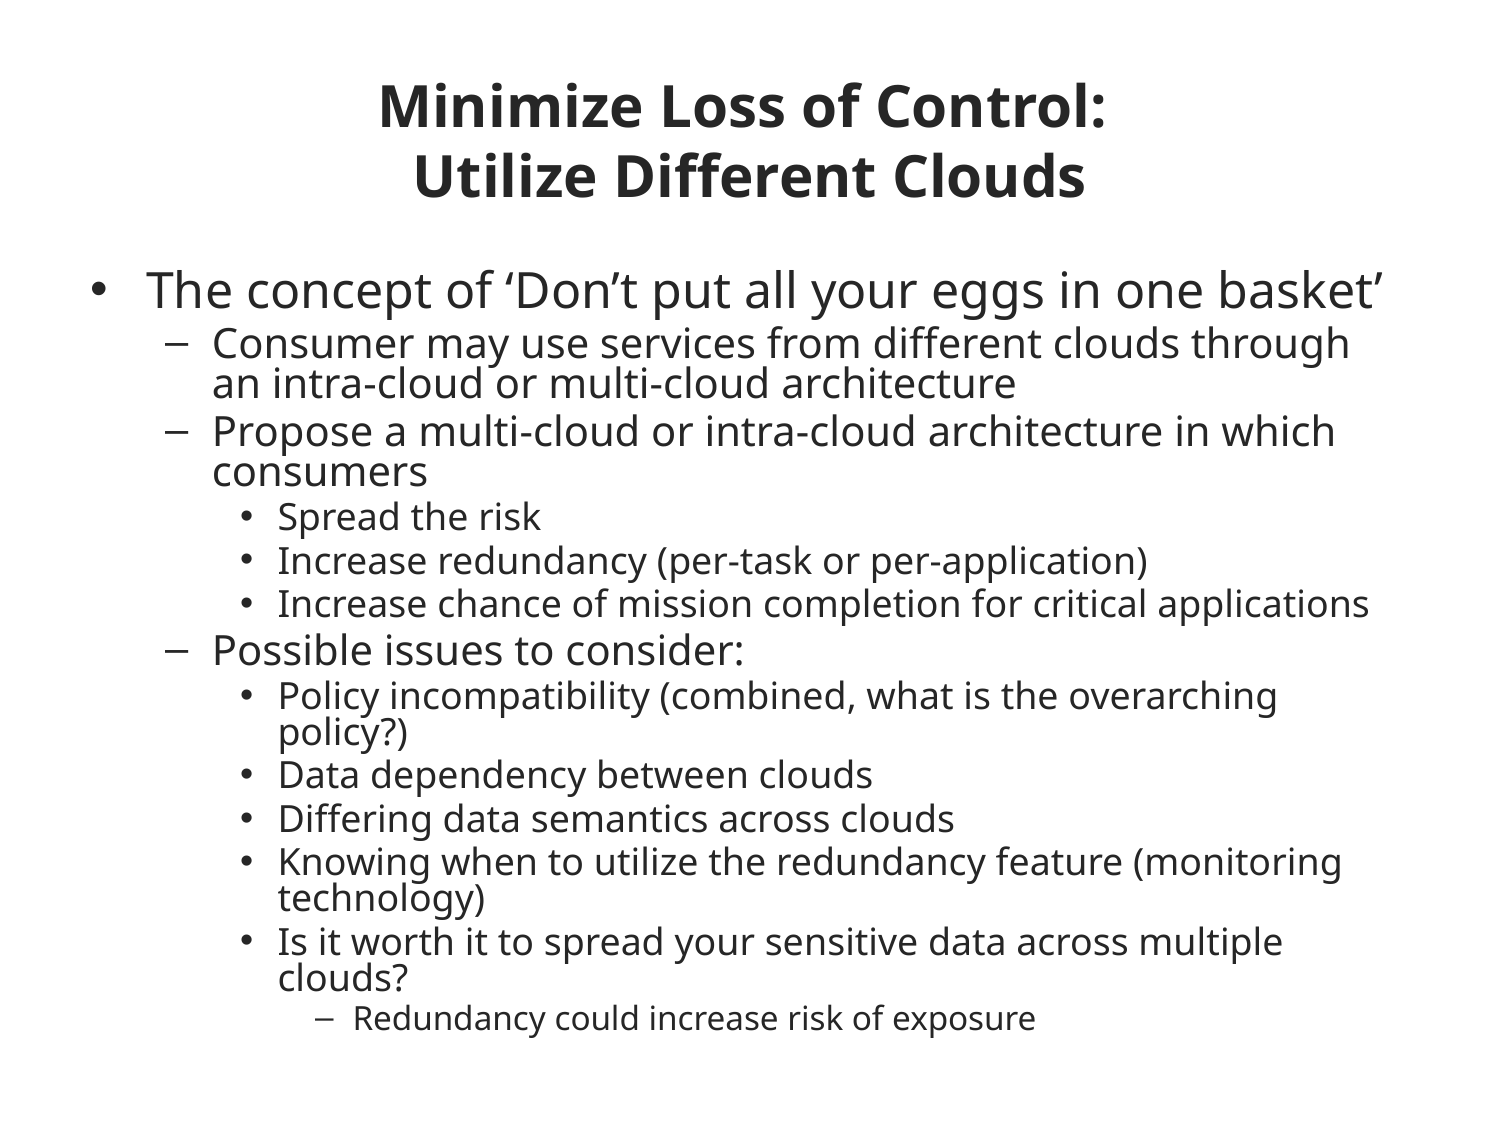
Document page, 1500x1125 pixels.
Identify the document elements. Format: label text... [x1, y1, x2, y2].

title Minimize Loss of Control: Utilize Different Clouds [74, 44, 1426, 233]
list The concept of ‘Don’t put all your eggs in one basket’ Consumer may use services from different clouds through an intra-cloud or multi-cloud architecture Propose a multi-cloud or intra-cloud architecture in which consumers Spread the risk Increase redundancy (per-task or per-application) Increase chance of mission completion for critical applications Possible issues to consider: Policy incompatibility (combined, what is the overarching policy?) Data dependency between clouds Differing data semantics across clouds Knowing when to utilize the redundancy feature (monitoring technology) Is it worth it to spread your sensitive data across multiple clouds? Redundancy could increase risk of exposure [74, 262, 1426, 1006]
